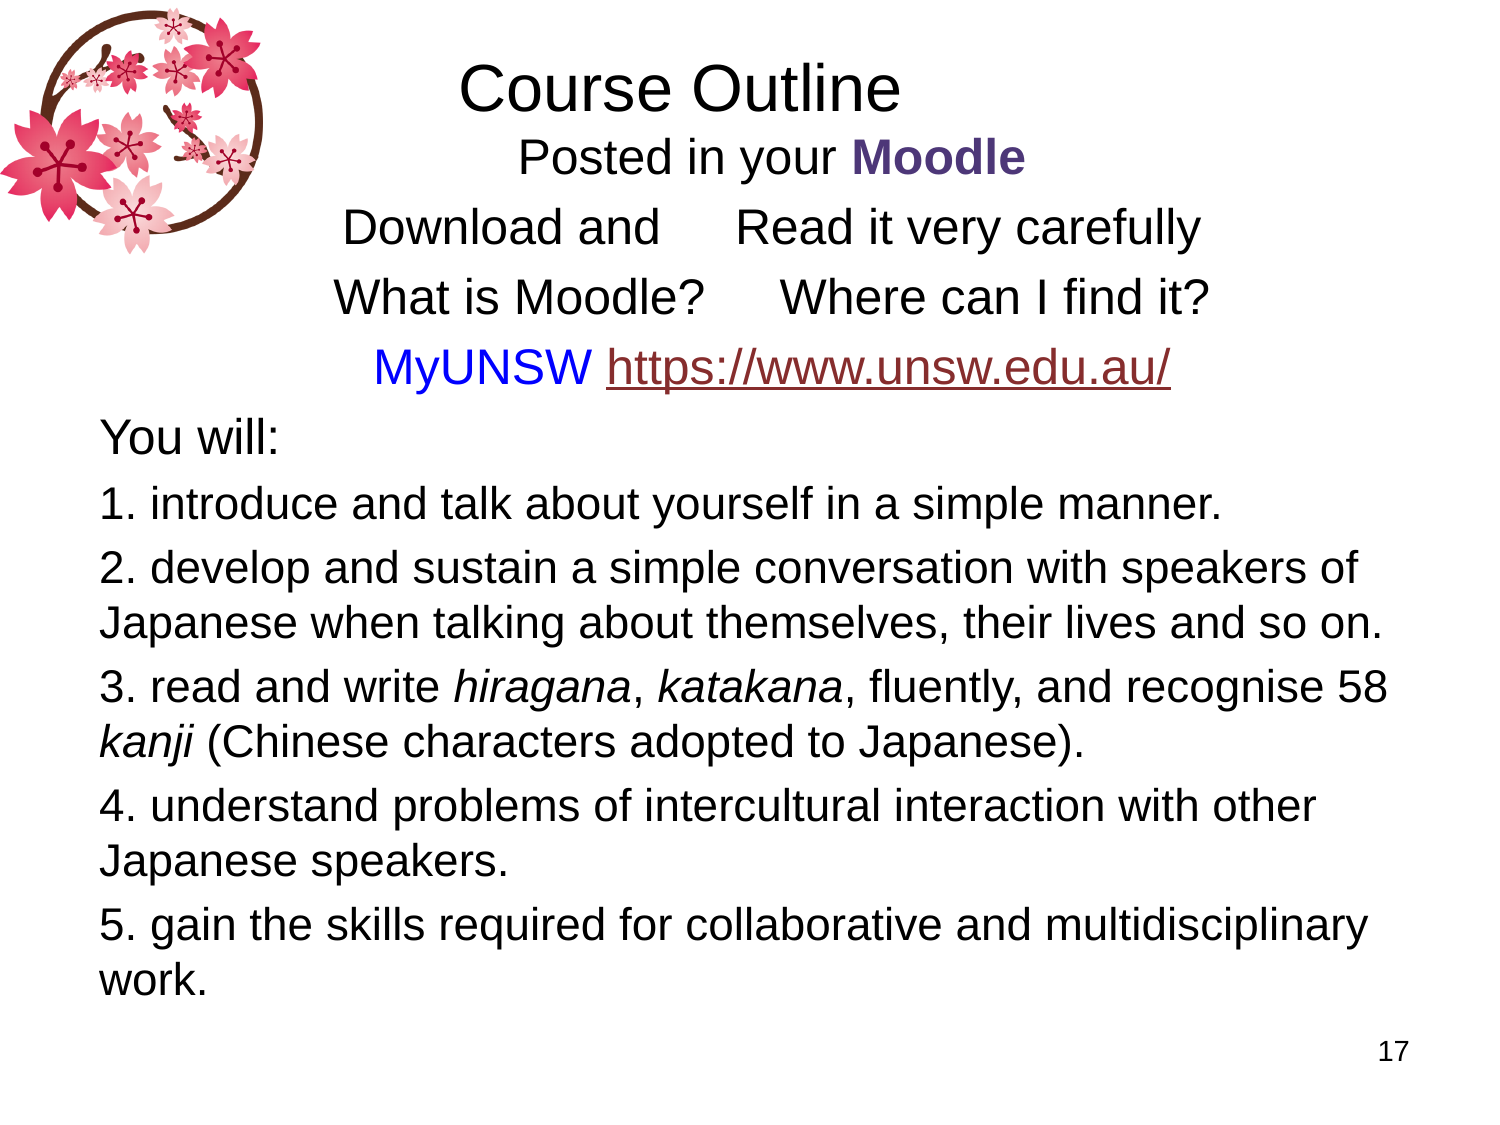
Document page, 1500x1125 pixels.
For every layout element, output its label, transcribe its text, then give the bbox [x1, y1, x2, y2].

picture [0, 0, 263, 263]
title Course Outline [443, 0, 1480, 133]
list Posted in your Moodle Download and Read it very carefully What is Moodle? Where can I find it? MyUNSW https://www.unsw.edu.au/ You will: 1. introduce and talk about yourself in a simple manner. 2. develop and sustain a simple conversation with speakers of Japanese when talking about themselves, their lives and so on. 3. read and write hiragana, katakana, fluently, and recognise 58 kanji (Chinese characters adopted to Japanese). 4. understand problems of intercultural interaction with other Japanese speakers. 5. gain the skills required for collaborative and multidisciplinary work. [83, 116, 1460, 860]
slide_number 17 [1074, 1024, 1426, 1103]
